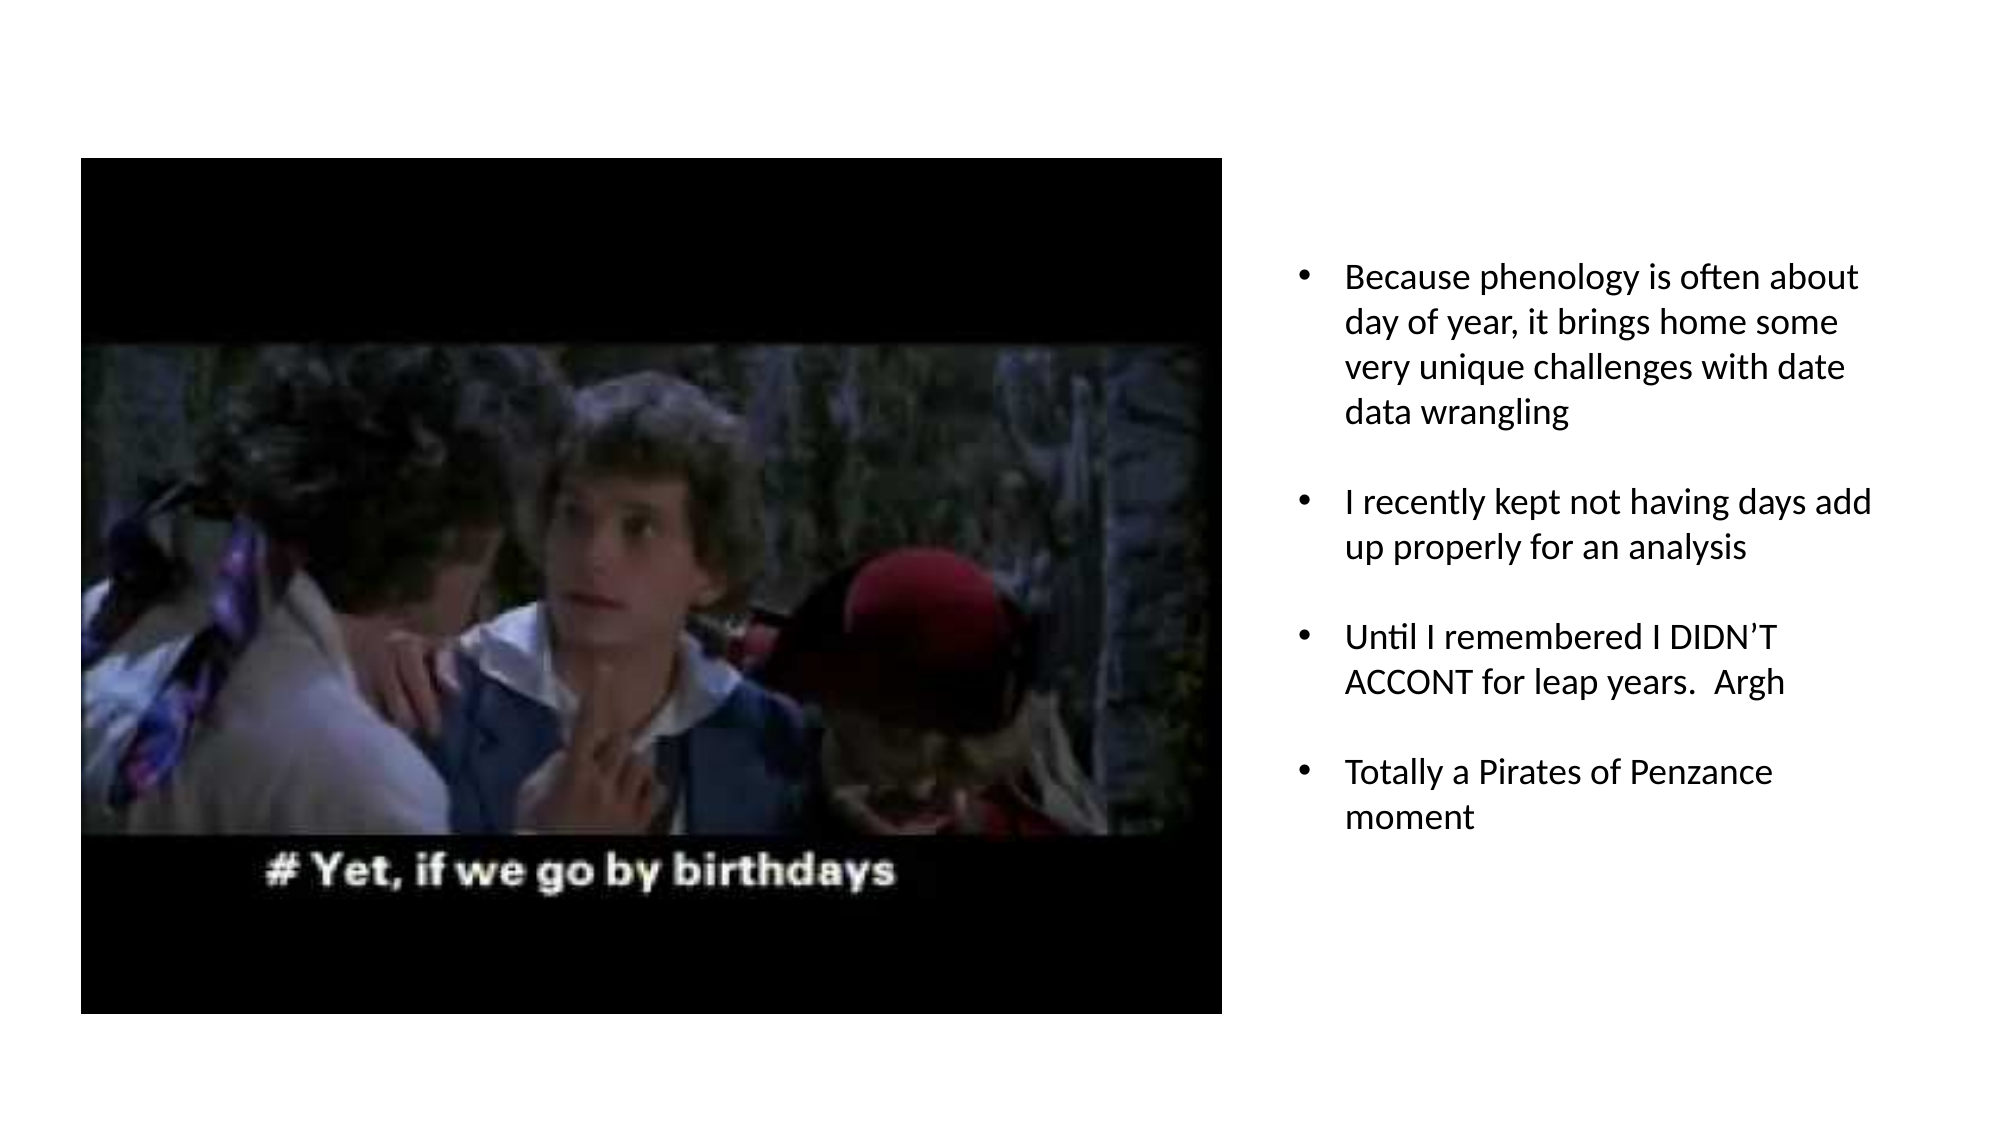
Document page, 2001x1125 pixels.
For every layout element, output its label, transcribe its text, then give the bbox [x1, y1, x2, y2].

picture [81, 158, 1222, 1014]
text_box Because phenology is often about day of year, it brings home some very unique challenges with date data wrangling I recently kept not having days add up properly for an analysis Until I remembered I DIDN’T ACCONT for leap years. Argh Totally a Pirates of Penzance moment [1283, 244, 1919, 890]
